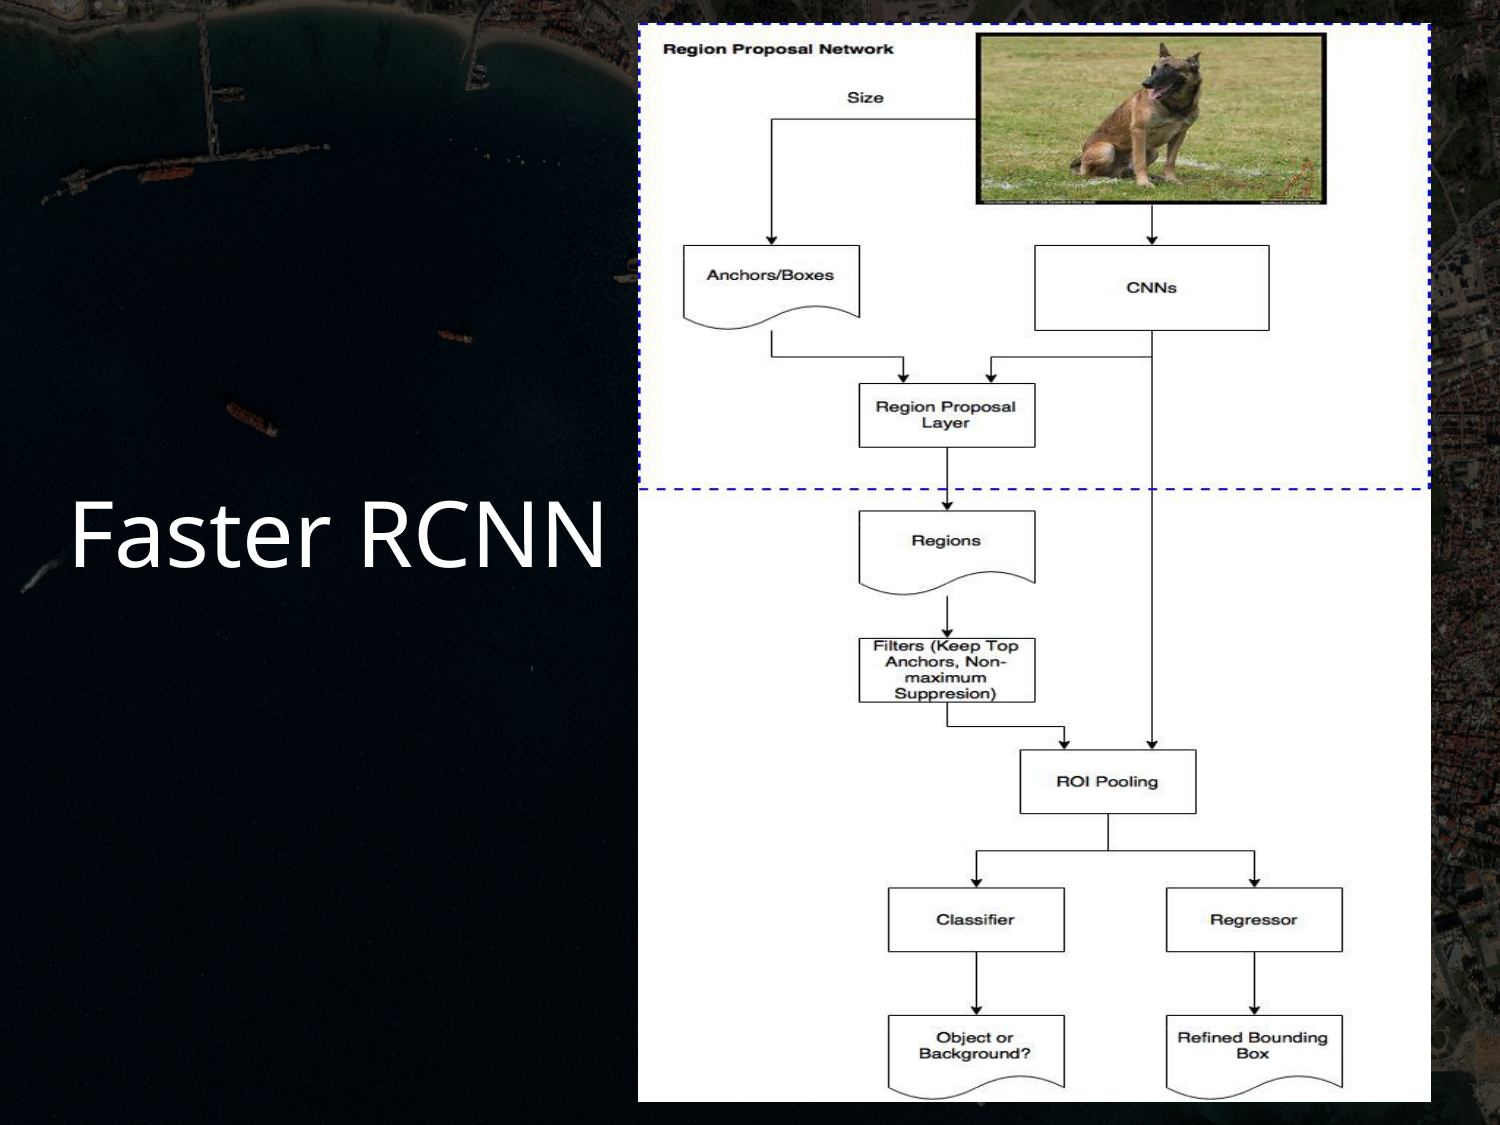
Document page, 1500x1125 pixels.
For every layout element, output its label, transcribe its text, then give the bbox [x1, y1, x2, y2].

title Faster RCNN [52, 428, 638, 647]
picture [0, 0, 1500, 1125]
